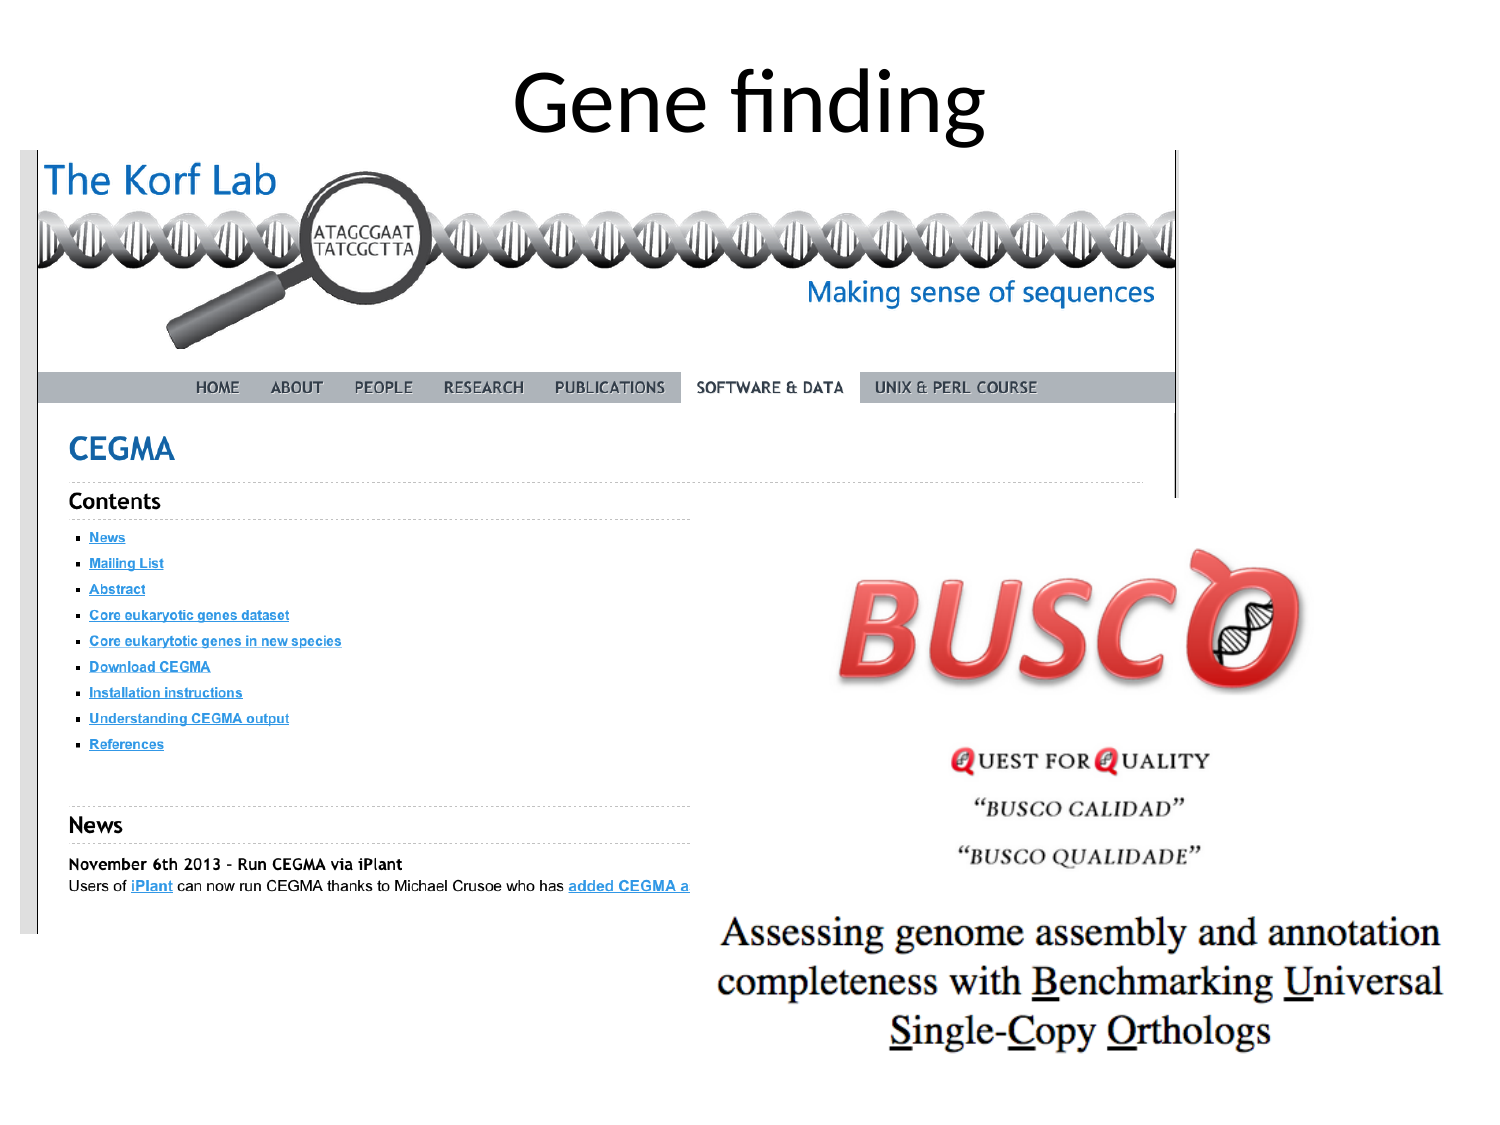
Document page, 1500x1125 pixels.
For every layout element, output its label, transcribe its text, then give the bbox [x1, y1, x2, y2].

title Gene finding [75, 1, 1425, 190]
picture [19, 150, 1500, 1090]
